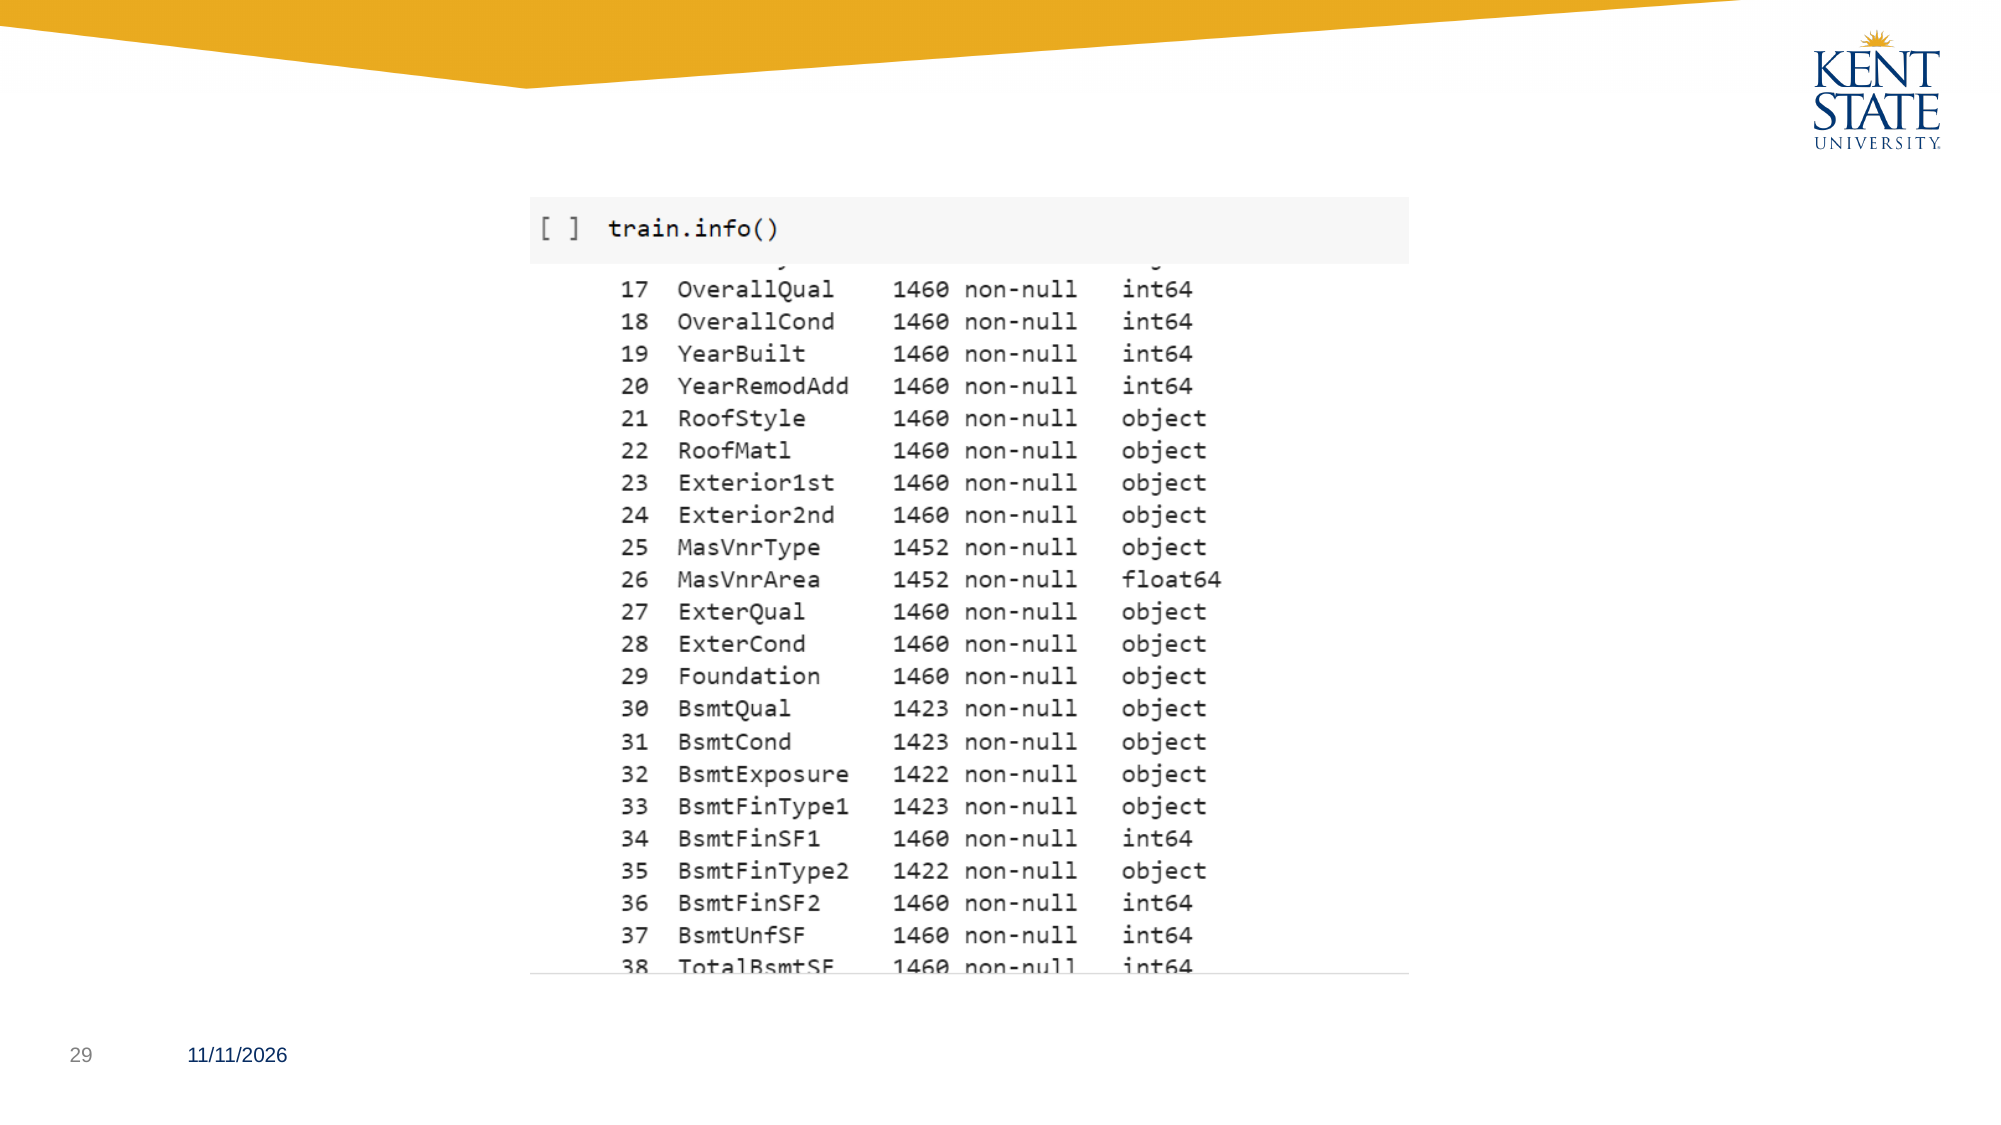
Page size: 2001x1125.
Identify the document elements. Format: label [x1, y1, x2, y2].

picture [0, 0, 2000, 93]
slide_number [137, 1024, 338, 1085]
list [530, 197, 1409, 983]
